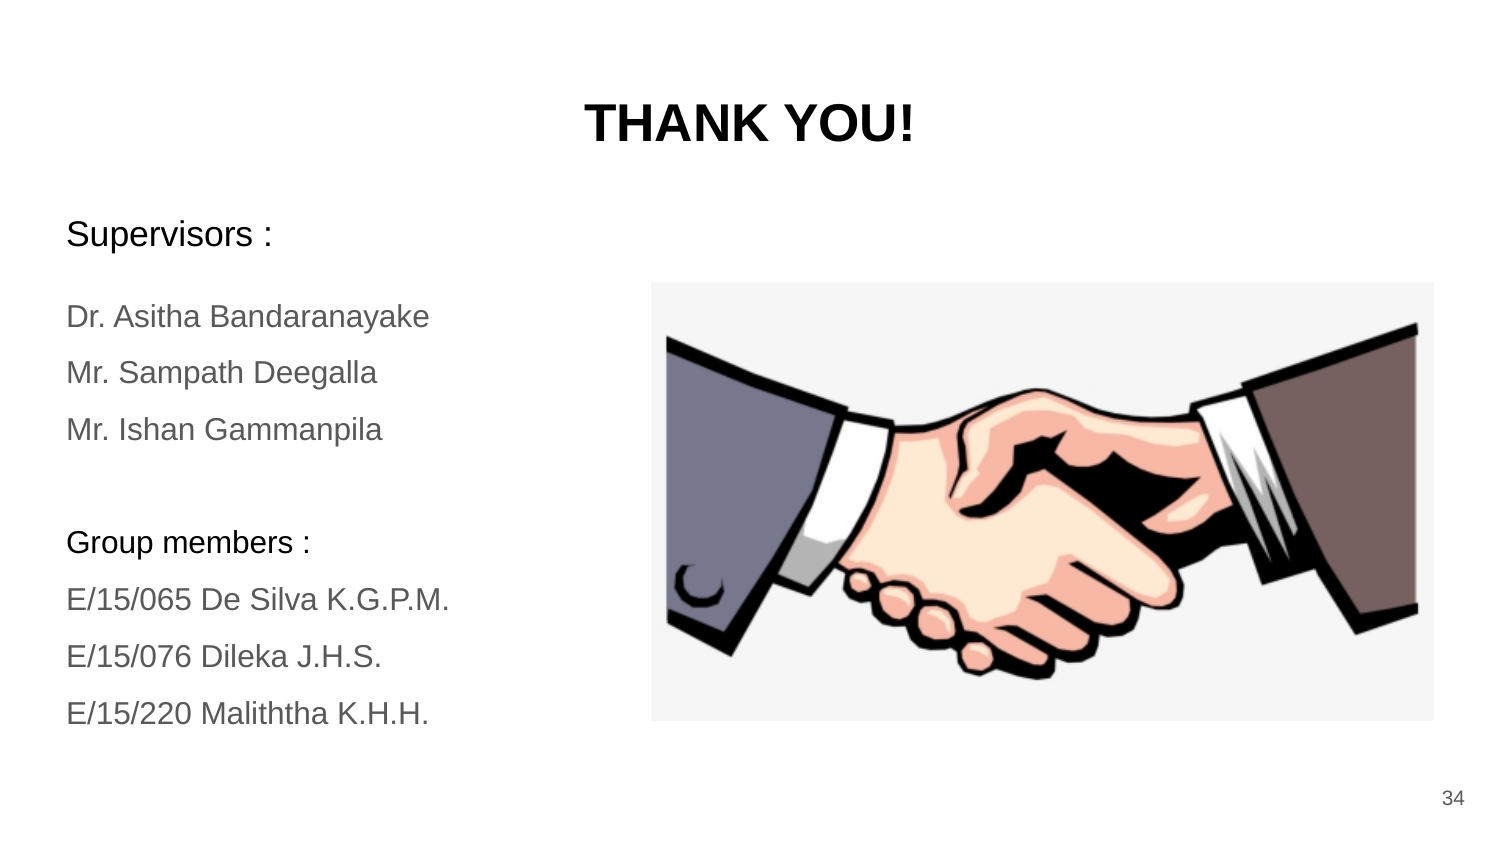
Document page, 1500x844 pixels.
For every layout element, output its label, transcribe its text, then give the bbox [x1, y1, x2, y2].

title THANK YOU! [51, 72, 1449, 167]
list Supervisors : Dr. Asitha Bandaranayake Mr. Sampath Deegalla Mr. Ishan Gammanpila Group members : E/15/065 De Silva K.G.P.M. E/15/076 Dileka J.H.S. E/15/220 Maliththa K.H.H. [51, 189, 1449, 750]
slide_number ‹#› [1389, 764, 1480, 830]
picture [651, 282, 1434, 721]
